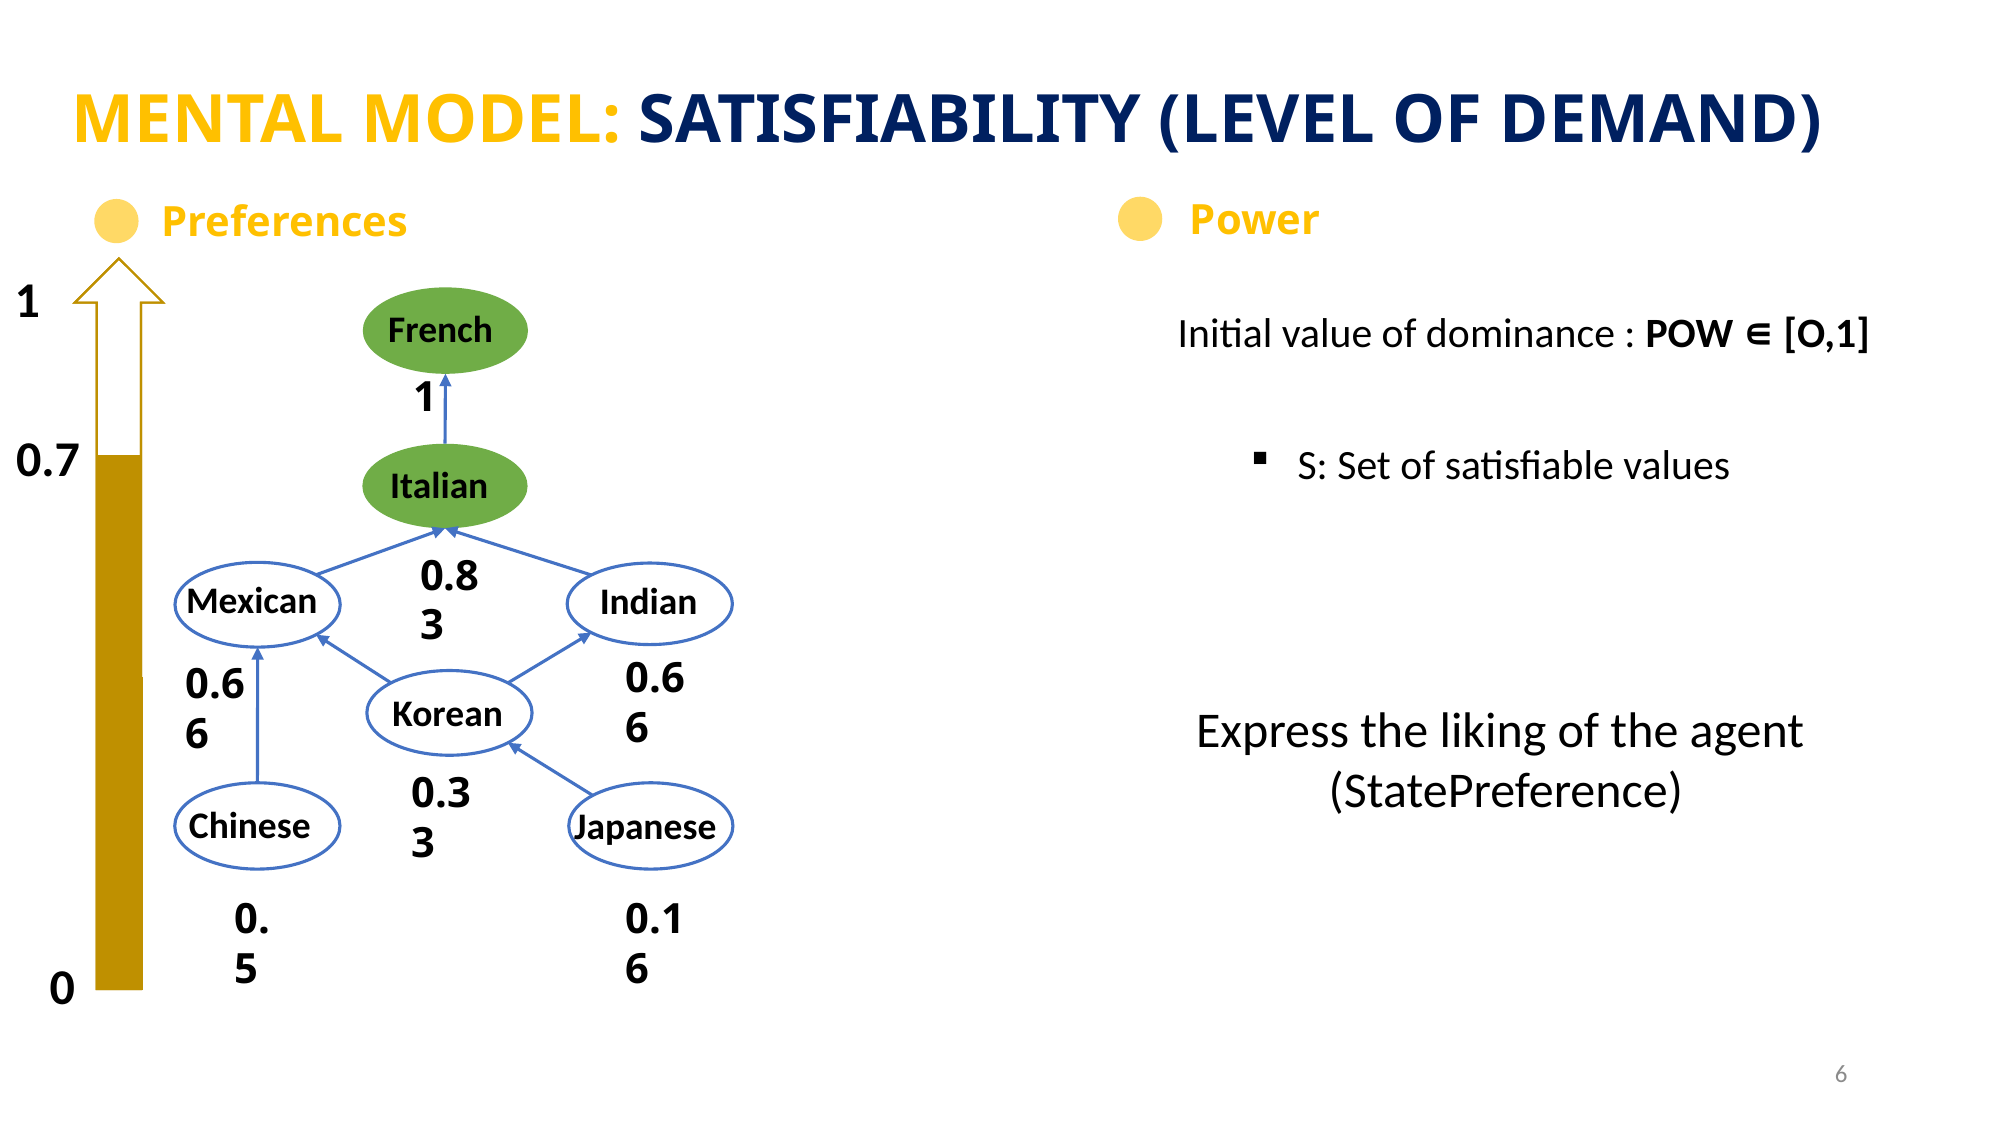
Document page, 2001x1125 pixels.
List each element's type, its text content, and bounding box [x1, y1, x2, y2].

text_box Express the liking of the agent (StatePreference) [1181, 689, 1831, 825]
text_box 0.7 [1, 419, 95, 494]
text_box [170, 287, 733, 946]
text_box 0 [34, 946, 90, 1022]
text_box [94, 187, 416, 253]
slide_number 6 [1412, 1042, 1863, 1103]
text_box [96, 677, 143, 990]
text_box Initial value of dominance : POW ∊ [O,1] [1162, 298, 1947, 364]
text_box 1 [0, 260, 55, 335]
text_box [1117, 184, 1332, 251]
text_box S: Set of satisfiable values [1235, 430, 1981, 496]
text_box [72, 256, 166, 991]
title Mental model: Satisfiability (level of demand) [56, 33, 1885, 209]
